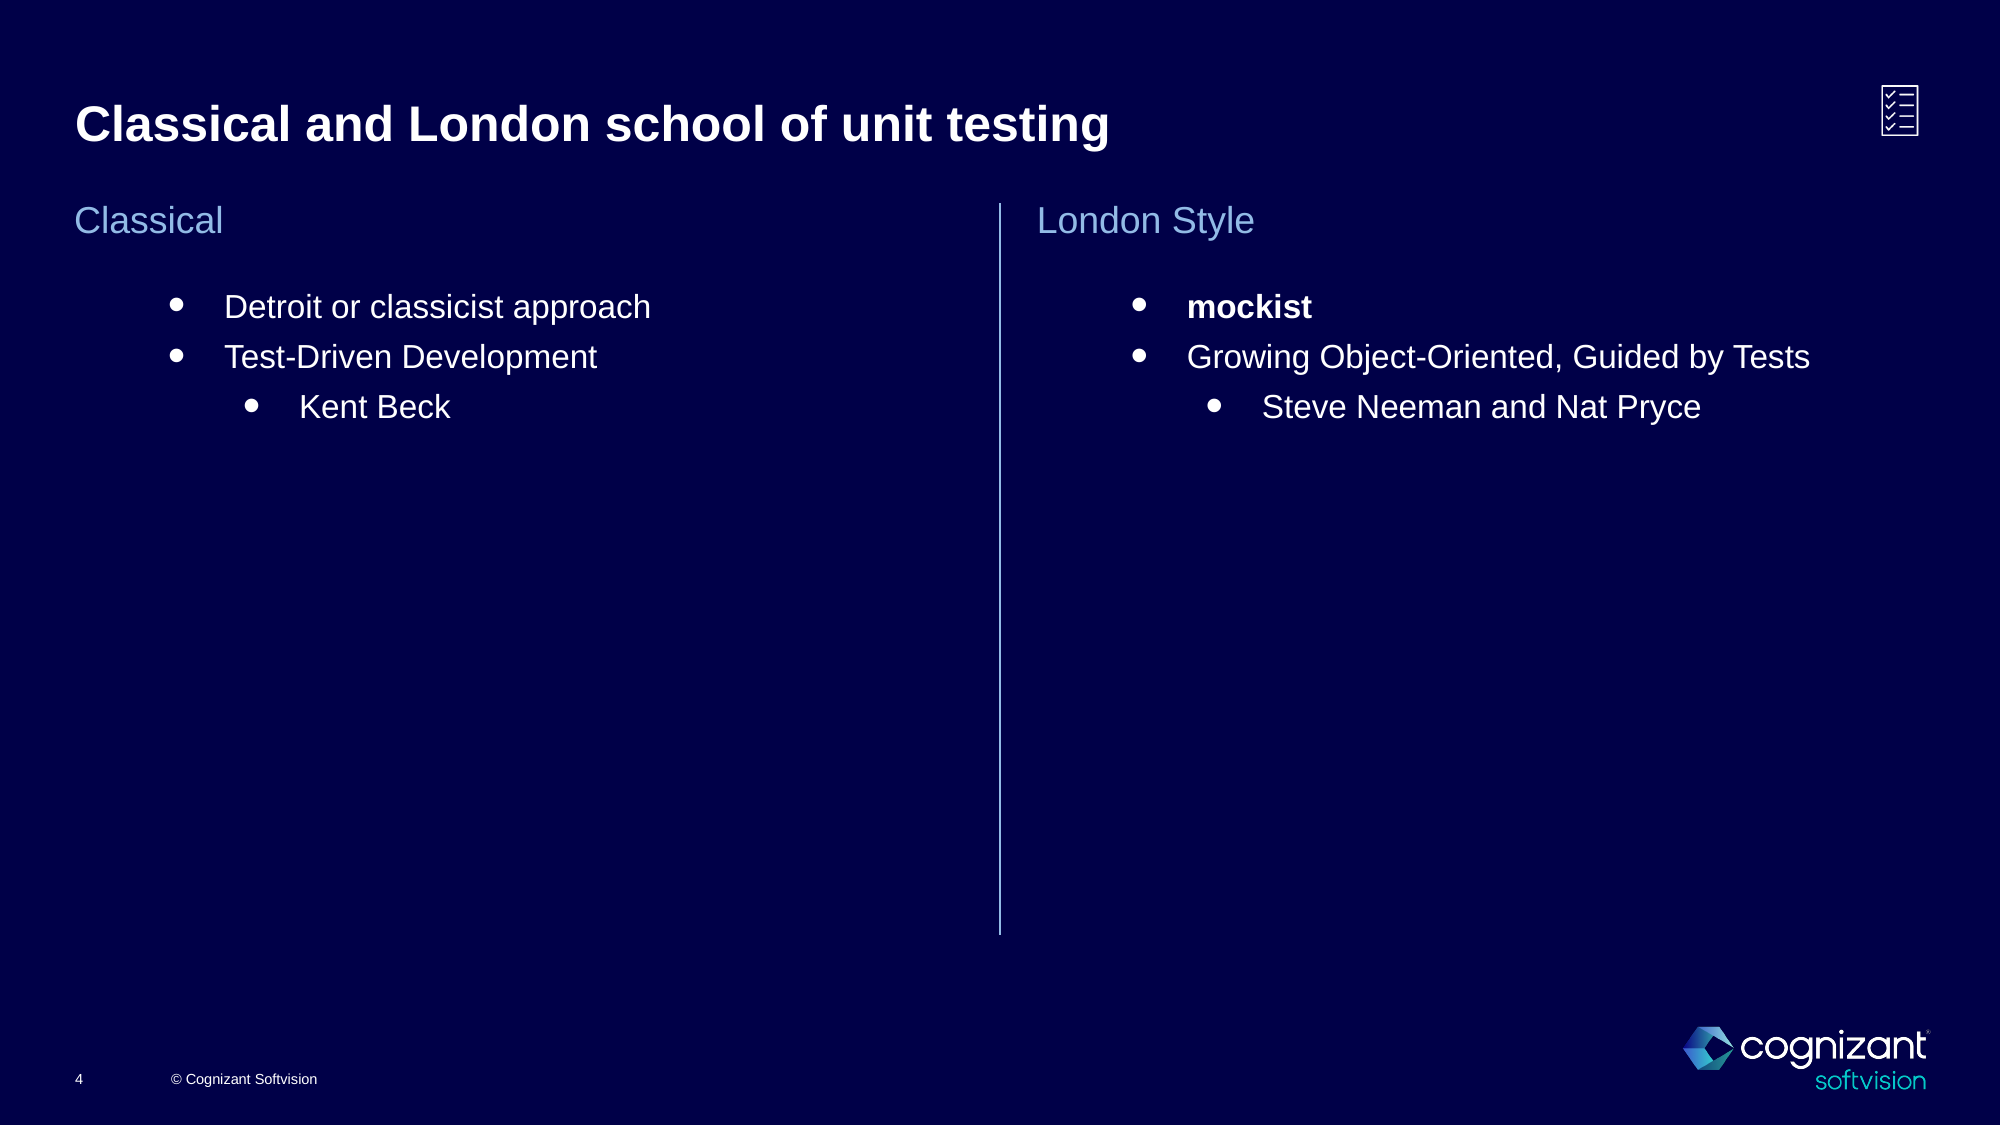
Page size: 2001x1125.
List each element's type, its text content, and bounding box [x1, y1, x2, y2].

slide_number 4 [75, 1056, 133, 1088]
list Classical [74, 196, 945, 243]
picture [1663, 1005, 1949, 1110]
picture [1874, 84, 1926, 136]
list Detroit or classicist approach Test-Driven Development Kent Beck [74, 284, 945, 947]
footer © Cognizant Softvision [171, 1056, 368, 1088]
list London Style [1036, 196, 1907, 243]
title Classical and London school of unit testing [75, 91, 1848, 142]
list mockist Growing Object-Oriented, Guided by Tests Steve Neeman and Nat Pryce [1036, 284, 1907, 947]
